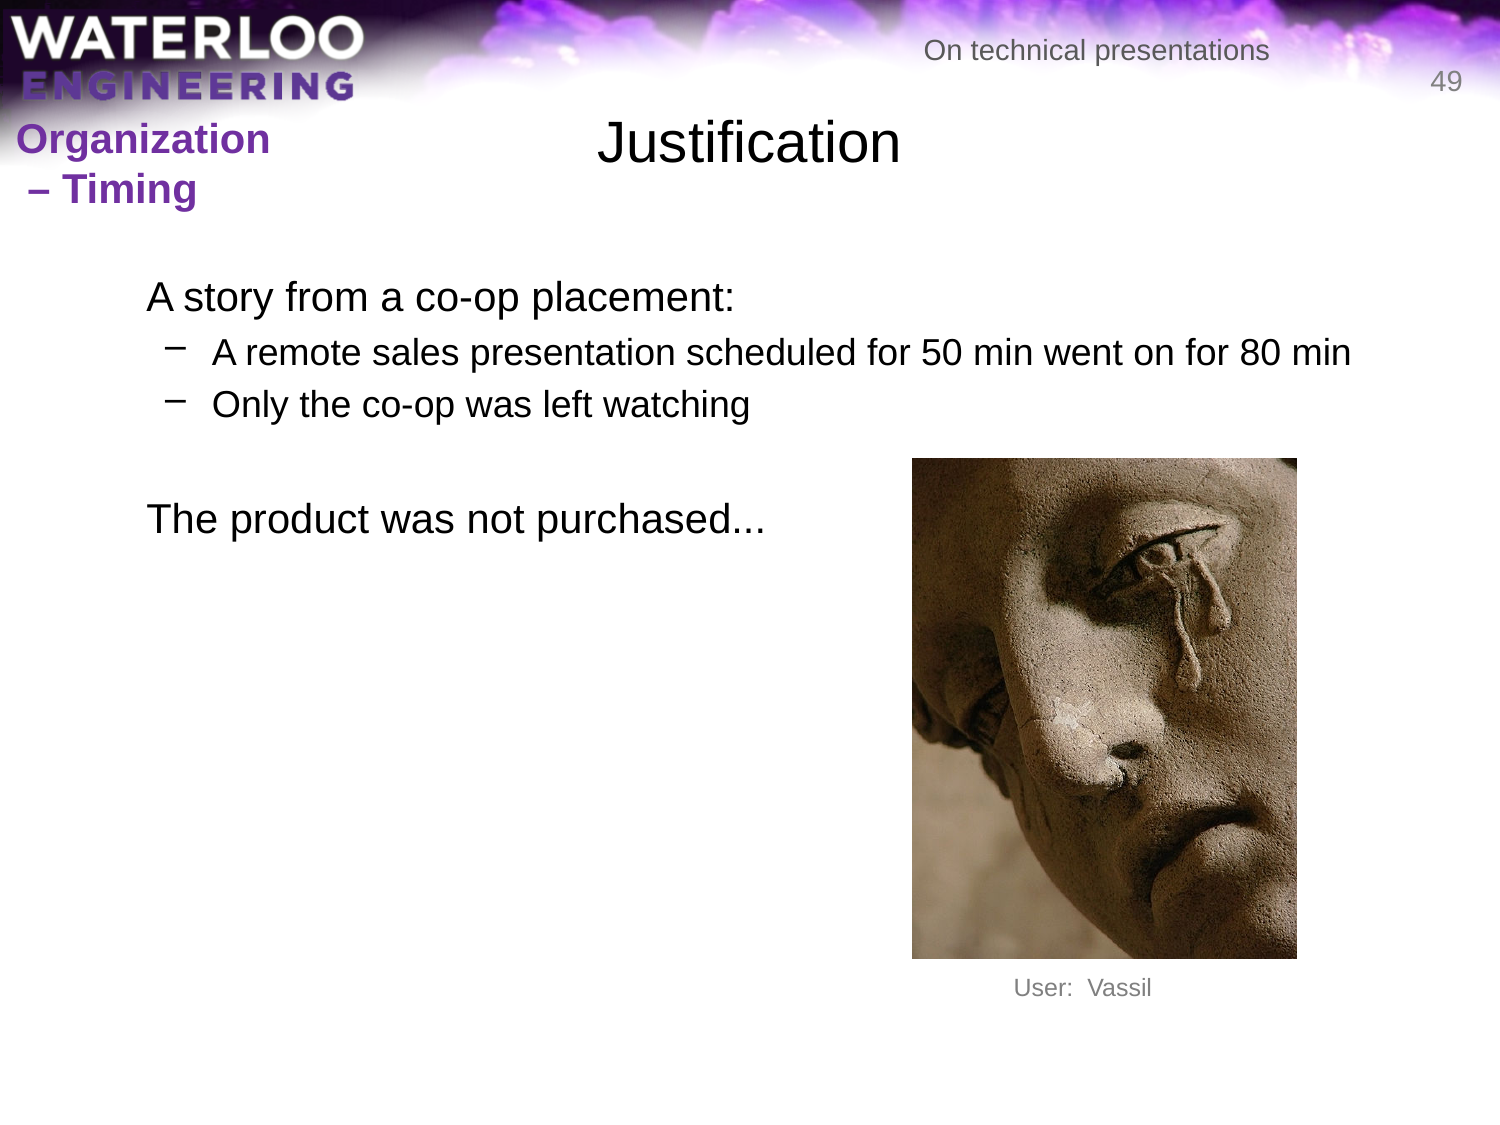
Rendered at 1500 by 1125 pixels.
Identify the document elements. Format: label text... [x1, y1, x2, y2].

text_box Organization – Timing [1, 103, 425, 219]
slide_number 49 [1127, 54, 1479, 134]
title Justification [74, 44, 1426, 233]
picture [0, 0, 1500, 1125]
text_box User: Vassil [998, 967, 1168, 1009]
list A story from a co-op placement: A remote sales presentation scheduled for 50 min went on for 80 min Only the co-op was left watching The product was not purchased... [74, 262, 1426, 1006]
